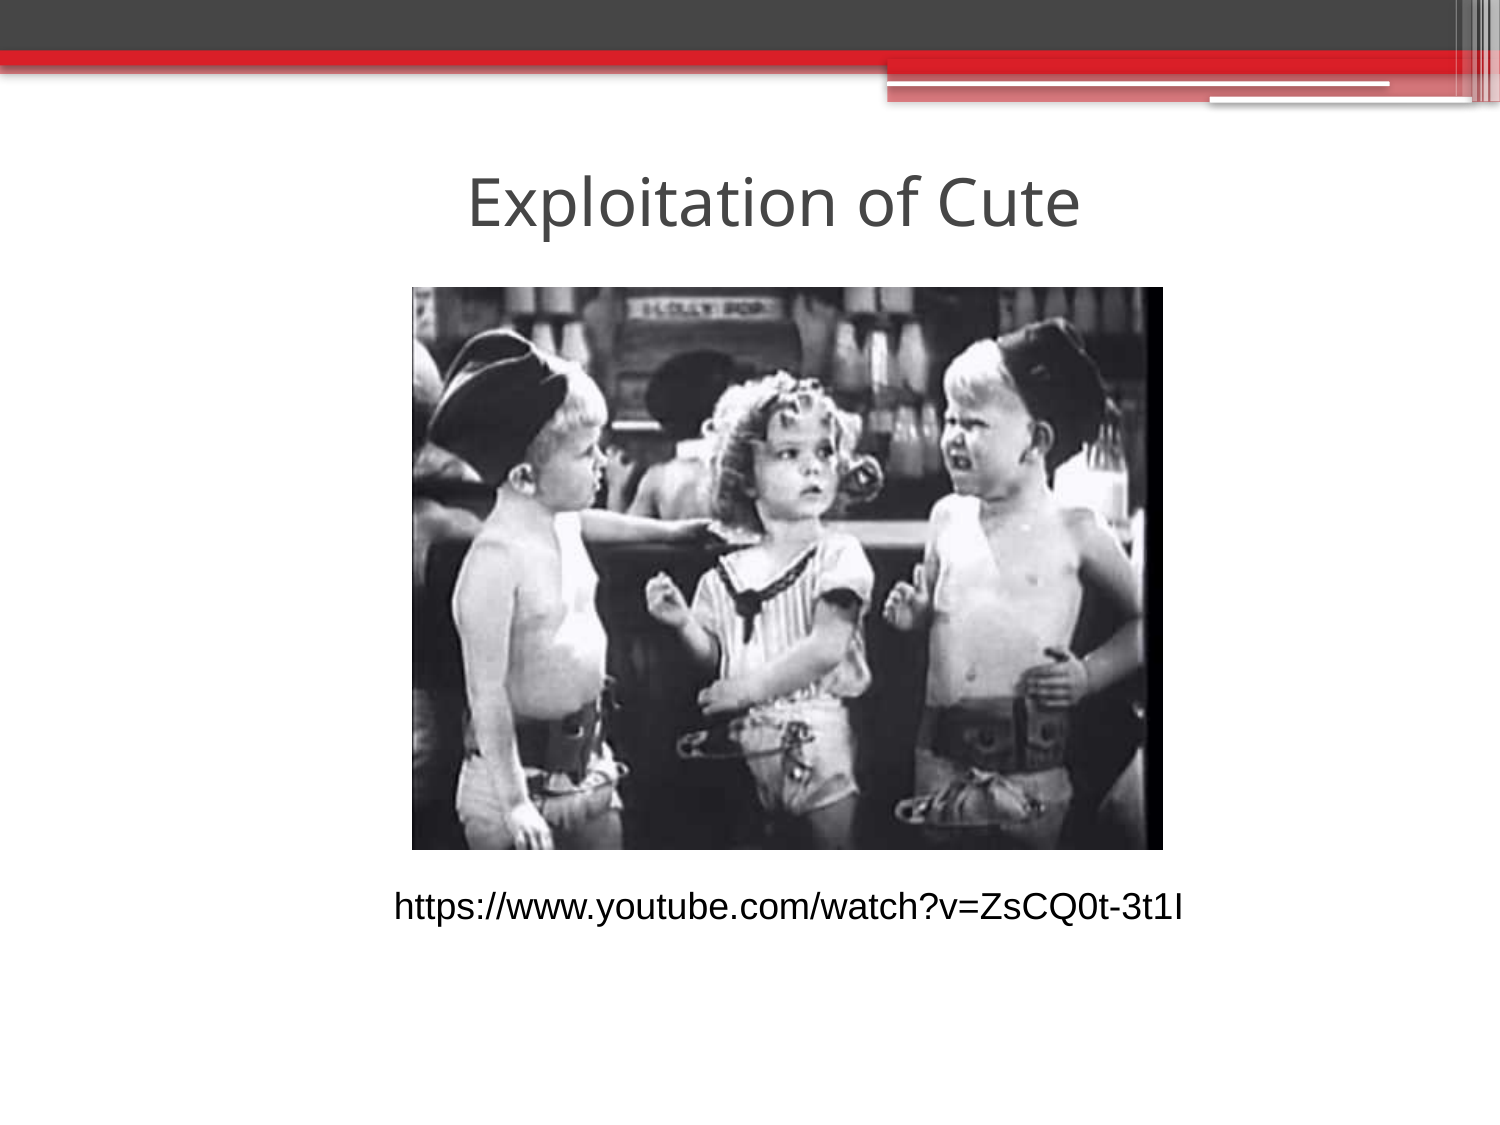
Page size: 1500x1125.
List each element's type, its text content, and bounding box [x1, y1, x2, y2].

picture [412, 287, 1163, 851]
title Exploitation of Cute [99, 112, 1451, 288]
text_box https://www.youtube.com/watch?v=ZsCQ0t-3t1I [379, 874, 1200, 935]
